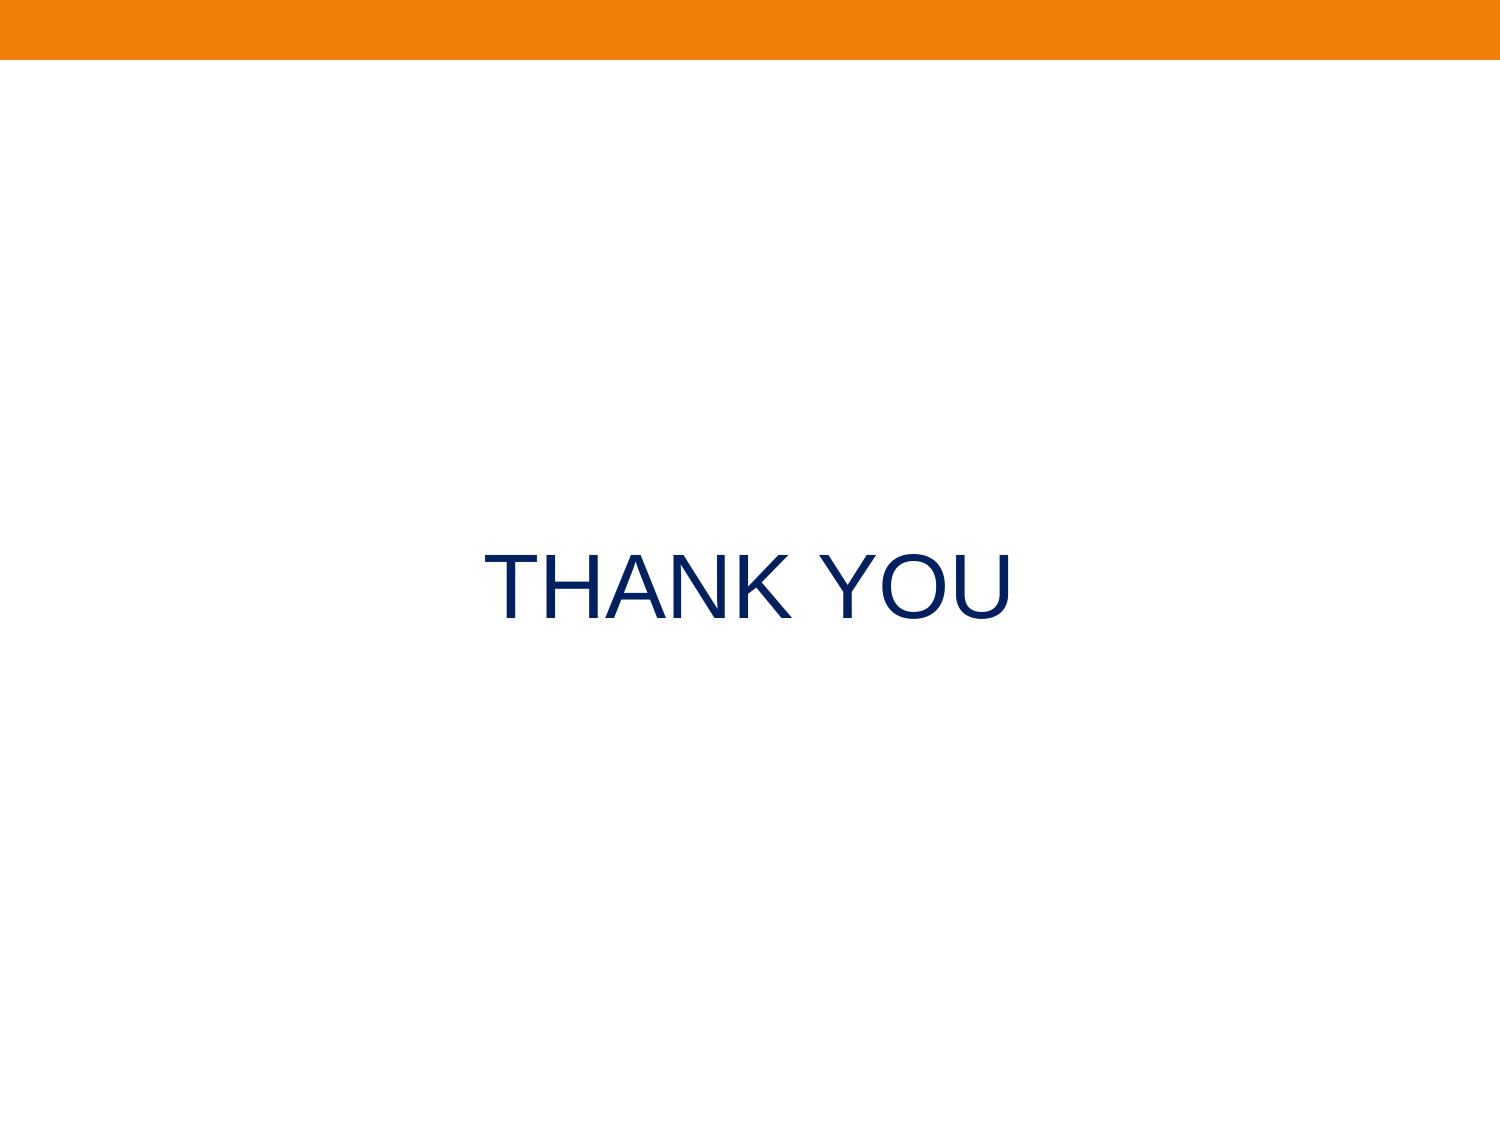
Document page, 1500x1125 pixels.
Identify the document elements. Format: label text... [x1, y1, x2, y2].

list THANK YOU [75, 262, 1425, 1063]
